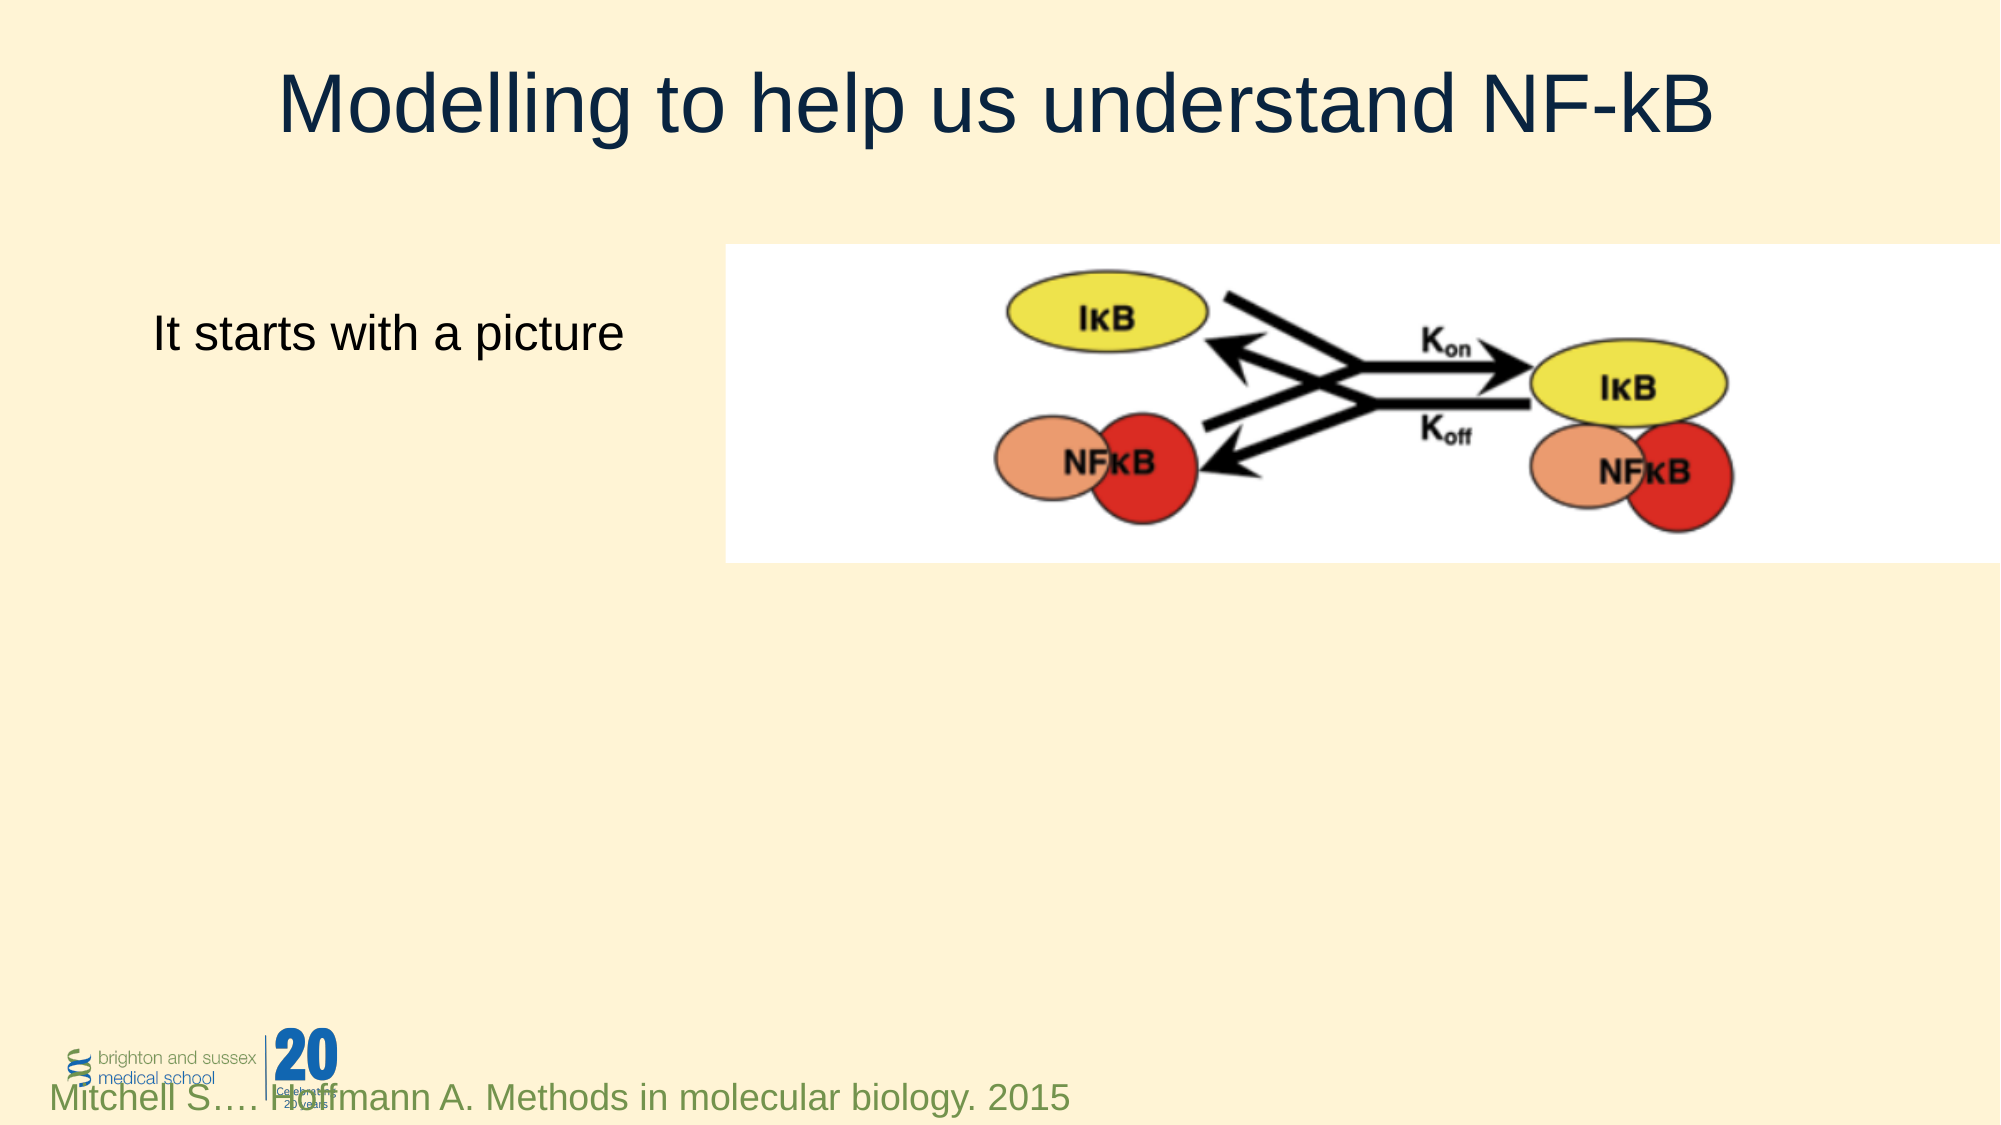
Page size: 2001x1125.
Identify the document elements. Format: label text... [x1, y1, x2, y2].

text_box Mitchell S…. Hoffmann A. Methods in molecular biology. 2015 [34, 1065, 1087, 1125]
picture [725, 244, 2000, 563]
list It starts with a picture [137, 299, 1863, 1014]
title Modelling to help us understand NF-kB [60, 52, 1935, 184]
picture [60, 1023, 344, 1065]
